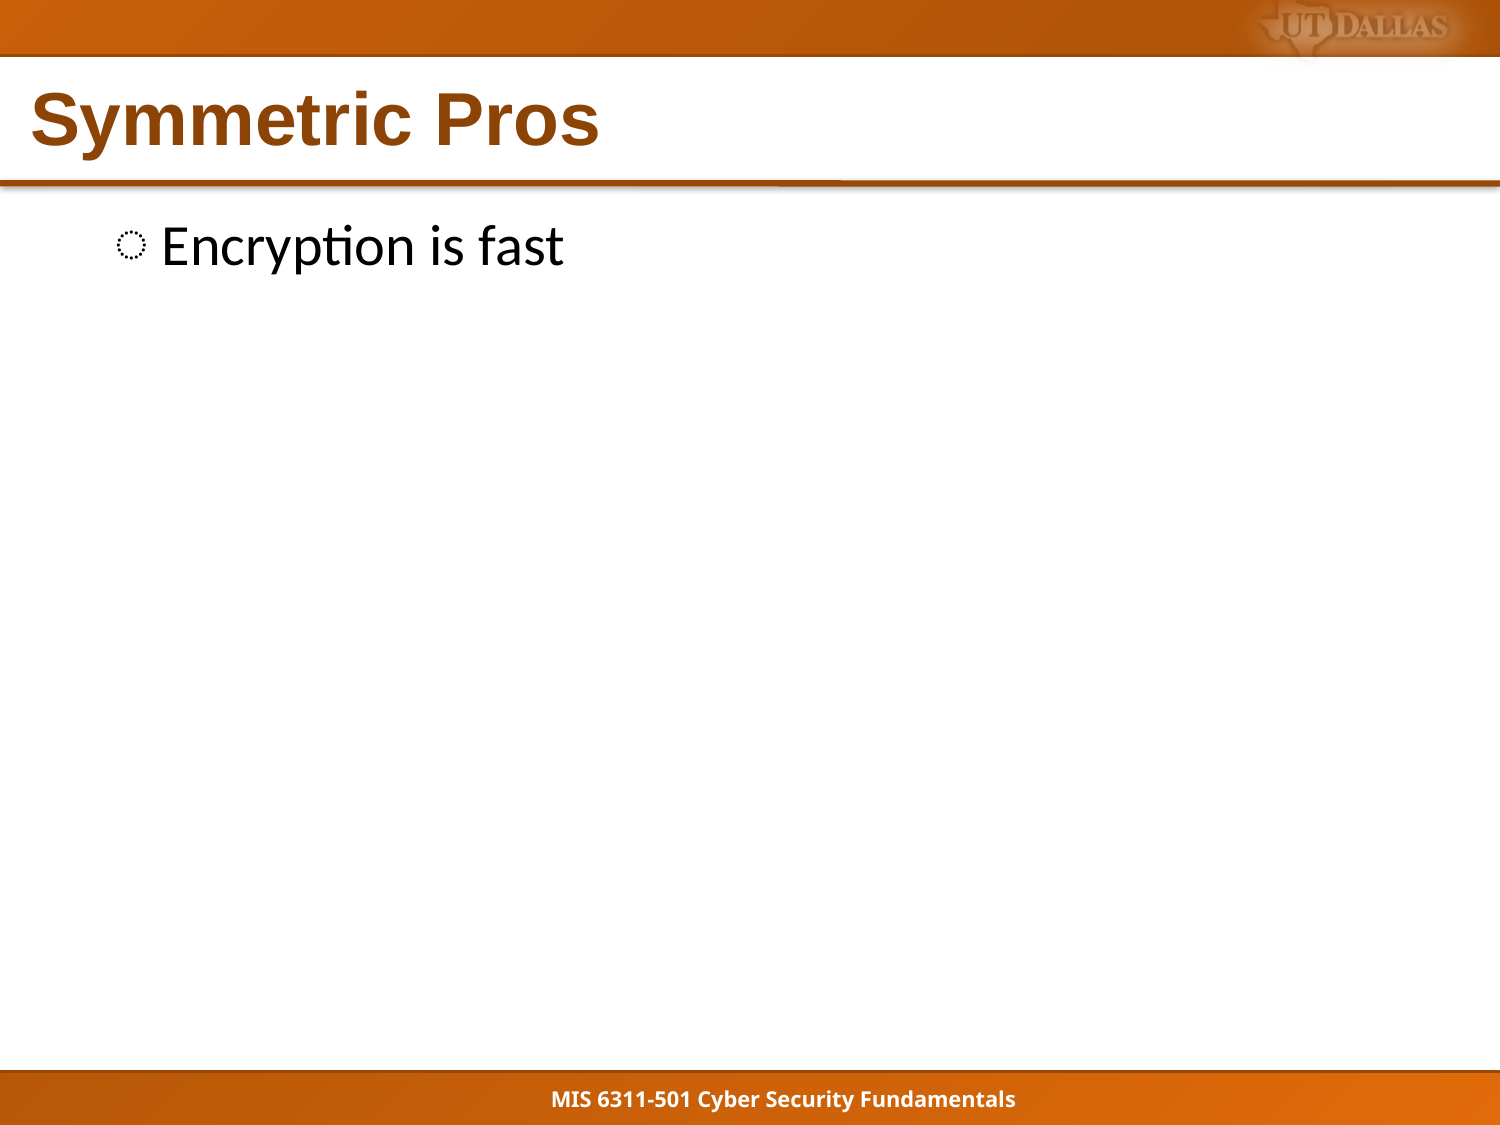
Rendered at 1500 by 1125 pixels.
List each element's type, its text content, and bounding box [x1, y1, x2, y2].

list Encryption is fast [24, 199, 1500, 1077]
title Symmetric Pros [0, 64, 1500, 178]
picture [1218, 0, 1500, 64]
